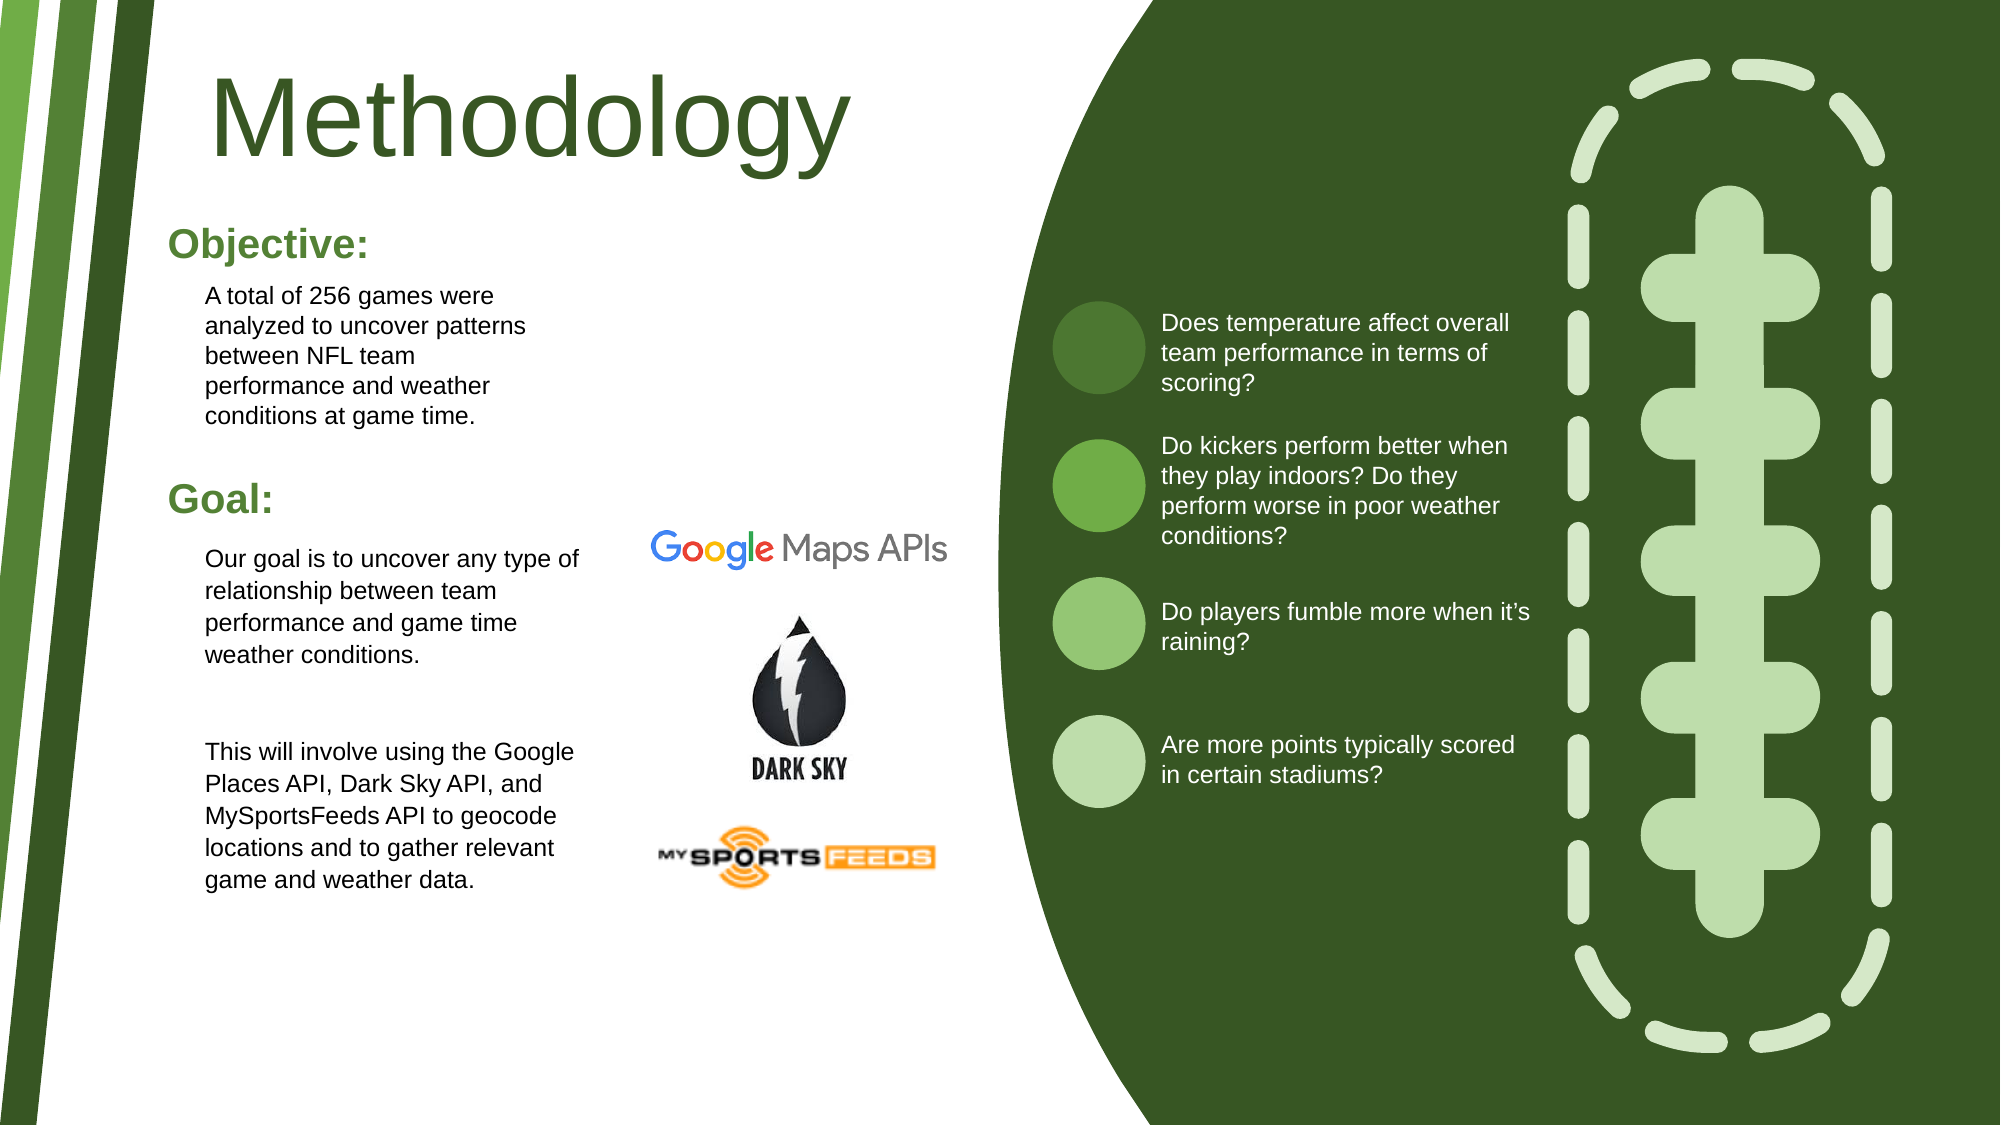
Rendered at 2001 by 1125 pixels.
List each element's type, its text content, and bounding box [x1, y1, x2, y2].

text_box [1749, 1012, 1831, 1053]
picture [648, 513, 949, 589]
text_box [1731, 58, 1815, 91]
text_box [1870, 611, 1893, 696]
text_box [1567, 840, 1590, 925]
text_box [1051, 300, 1147, 396]
picture [653, 599, 943, 916]
text_box [1567, 416, 1590, 502]
text_box [1051, 438, 1147, 534]
text_box [1829, 92, 1886, 167]
text_box [1640, 185, 1820, 364]
text_box Our goal is to uncover any type of relationship between team performance and game time weather conditions. This will involve using the Google Places API, Dark Sky API, and MySportsFeeds API to geocode locations and to gather relevant game and weather data. [190, 533, 623, 902]
text_box [1870, 504, 1893, 590]
text_box Are more points typically scored in certain stadiums? [1146, 721, 1550, 798]
text_box A total of 256 games were analyzed to uncover patterns between NFL team performance and weather conditions at game time. [190, 272, 555, 437]
text_box Do kickers perform better when they play indoors? Do they perform worse in poor weather conditions? [1146, 421, 1550, 499]
text_box [1629, 58, 1711, 99]
text_box [1870, 398, 1893, 485]
text_box [1051, 576, 1147, 672]
text_box [1570, 105, 1619, 184]
text_box [1870, 716, 1893, 802]
text_box [1567, 521, 1590, 608]
text_box [1567, 204, 1590, 290]
text_box Do players fumble more when it’s raining? [1146, 588, 1550, 665]
text_box [1870, 292, 1893, 379]
text_box [1870, 822, 1893, 908]
text_box [1567, 628, 1590, 713]
text_box Objective: [161, 216, 555, 267]
text_box [1567, 734, 1590, 819]
text_box [1870, 186, 1893, 272]
text_box Goal: [161, 472, 555, 523]
text_box [1640, 364, 1822, 937]
text_box [1574, 945, 1631, 1019]
text_box [1840, 928, 1890, 1007]
text_box [1567, 310, 1590, 396]
text_box [1644, 1020, 1728, 1053]
text_box [998, 0, 2000, 1125]
text_box [1051, 714, 1147, 810]
text_box Does temperature affect overall team performance in terms of scoring? [1146, 299, 1550, 376]
list Methodology [194, 60, 1113, 180]
